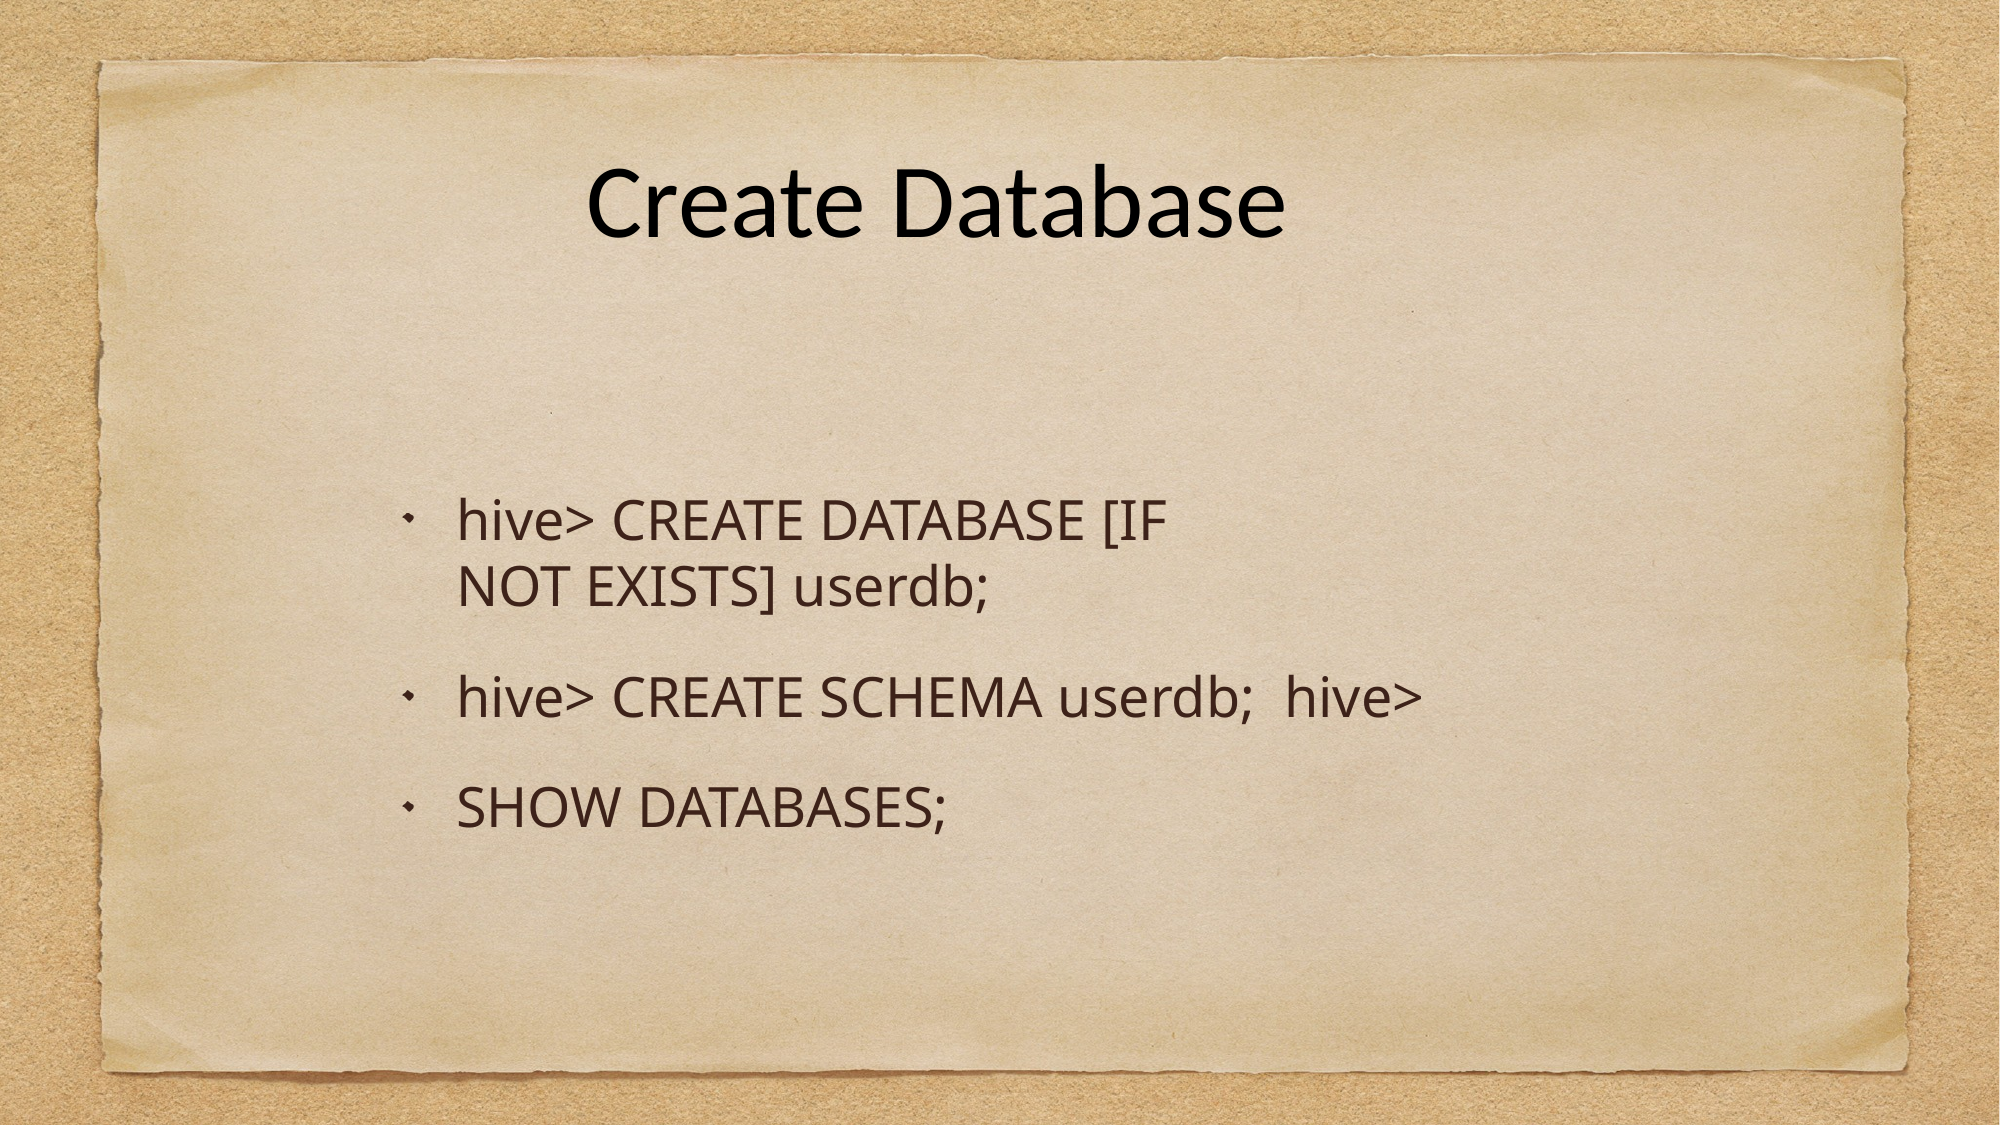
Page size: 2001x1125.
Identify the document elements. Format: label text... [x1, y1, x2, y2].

text_box [402, 513, 414, 523]
picture [0, 0, 2000, 1125]
title Create Database [585, 130, 1414, 320]
text_box [402, 690, 414, 701]
text_box [402, 801, 414, 812]
text_box hive> CREATE DATABASE [IF NOT EXISTS] userdb; hive> CREATE SCHEMA userdb; hive> SHOW DATABASES; [455, 483, 1443, 839]
